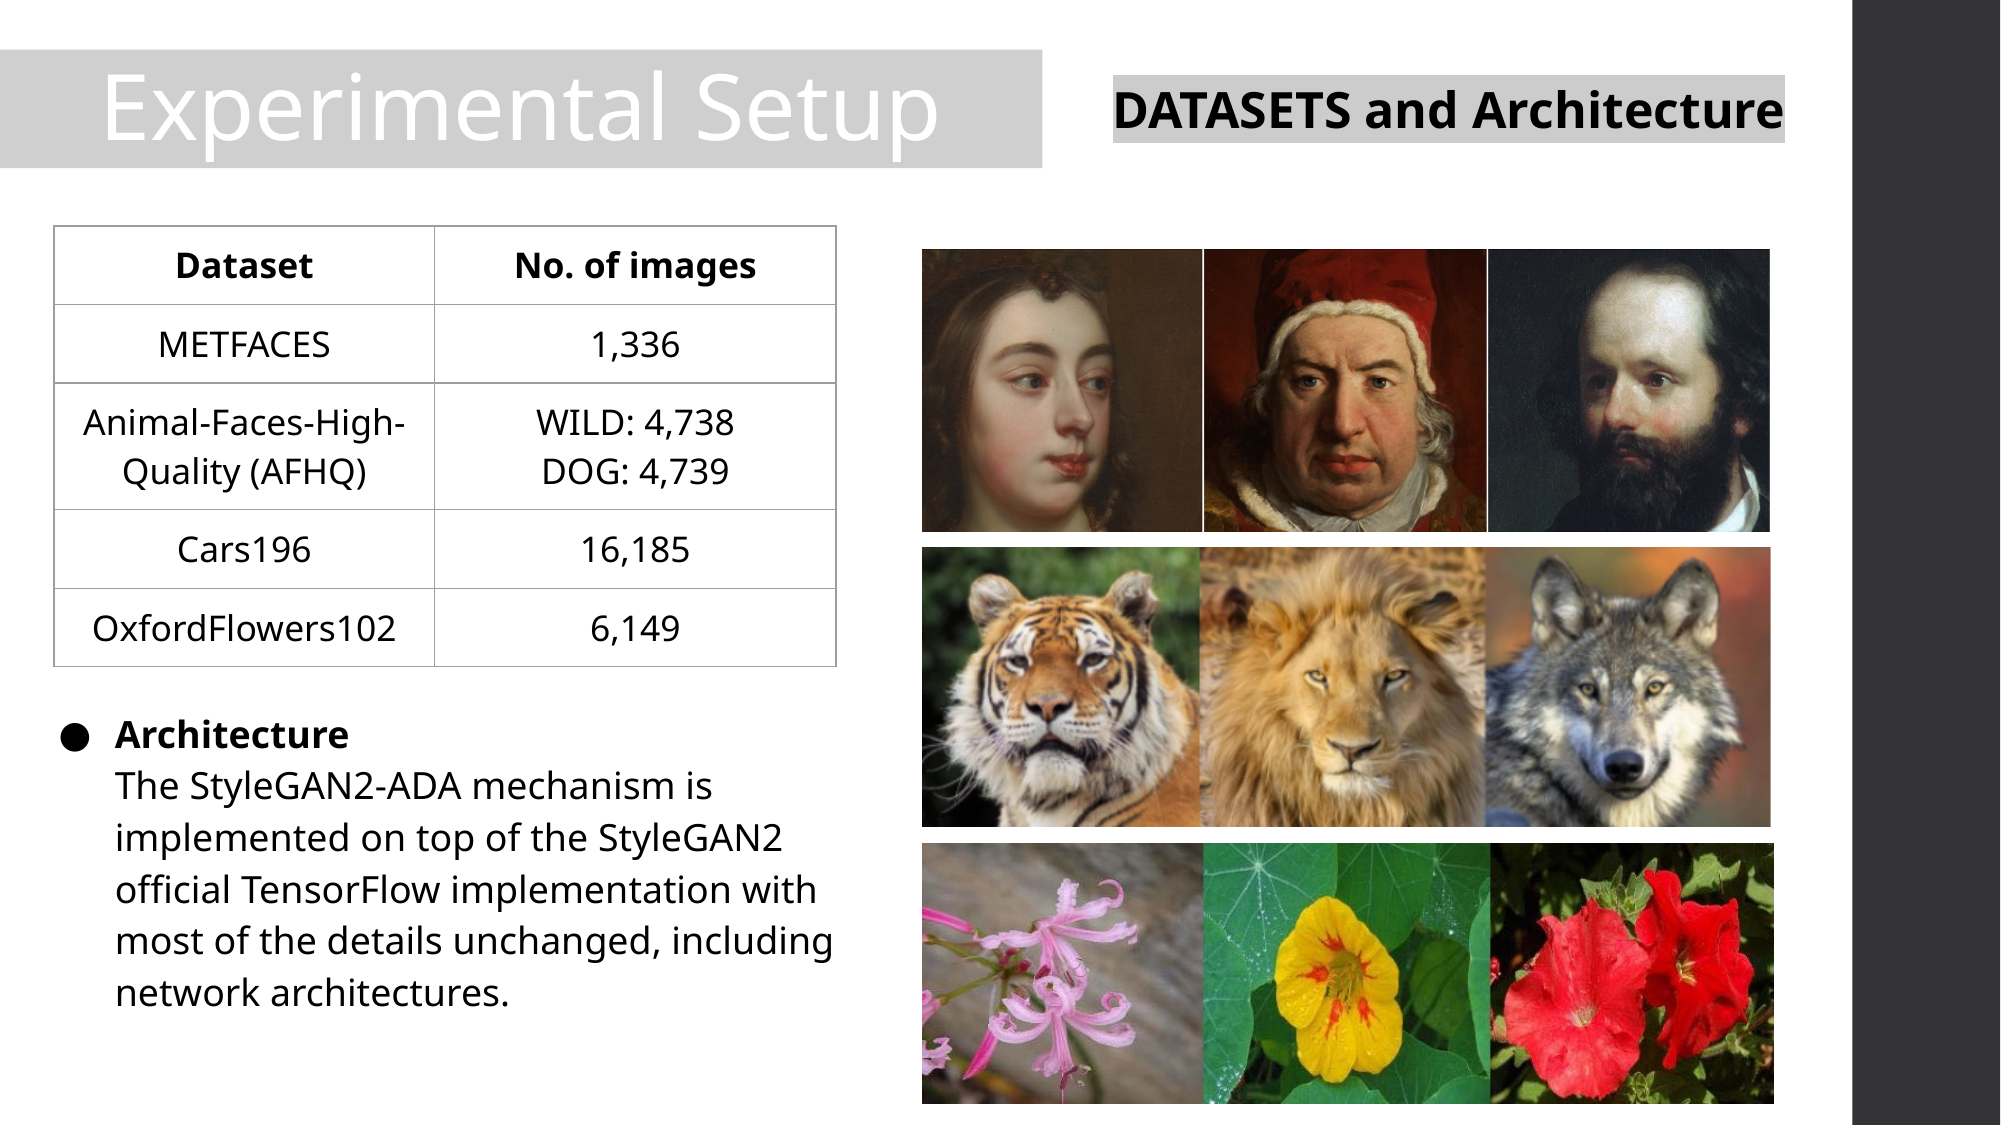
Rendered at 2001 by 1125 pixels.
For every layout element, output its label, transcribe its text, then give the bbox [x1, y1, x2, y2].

table_cell 6,149 [435, 589, 835, 666]
table_header No. of images [435, 227, 835, 304]
table_cell WILD: 4,738 DOG: 4,739 [435, 384, 835, 509]
picture [921, 842, 1774, 1105]
table_cell 1,336 [435, 305, 835, 382]
table_header Dataset [55, 227, 434, 304]
title Experimental Setup [0, 49, 1043, 169]
text_box Architecture The StyleGAN2-ADA mechanism is implemented on top of the StyleGAN2 ofﬁcial TensorFlow implementation with most of the details unchanged, including network architectures. [24, 688, 866, 1030]
table_cell Animal-Faces-High-Quality (AFHQ) [55, 384, 434, 509]
table_cell OxfordFlowers102 [55, 589, 434, 666]
picture [921, 249, 1774, 532]
table_cell Cars196 [55, 510, 434, 588]
table_cell 16,185 [435, 510, 835, 588]
text_box DATASETS and Architecture [1086, 63, 1812, 154]
table_cell METFACES [55, 305, 434, 382]
picture [921, 547, 1774, 827]
